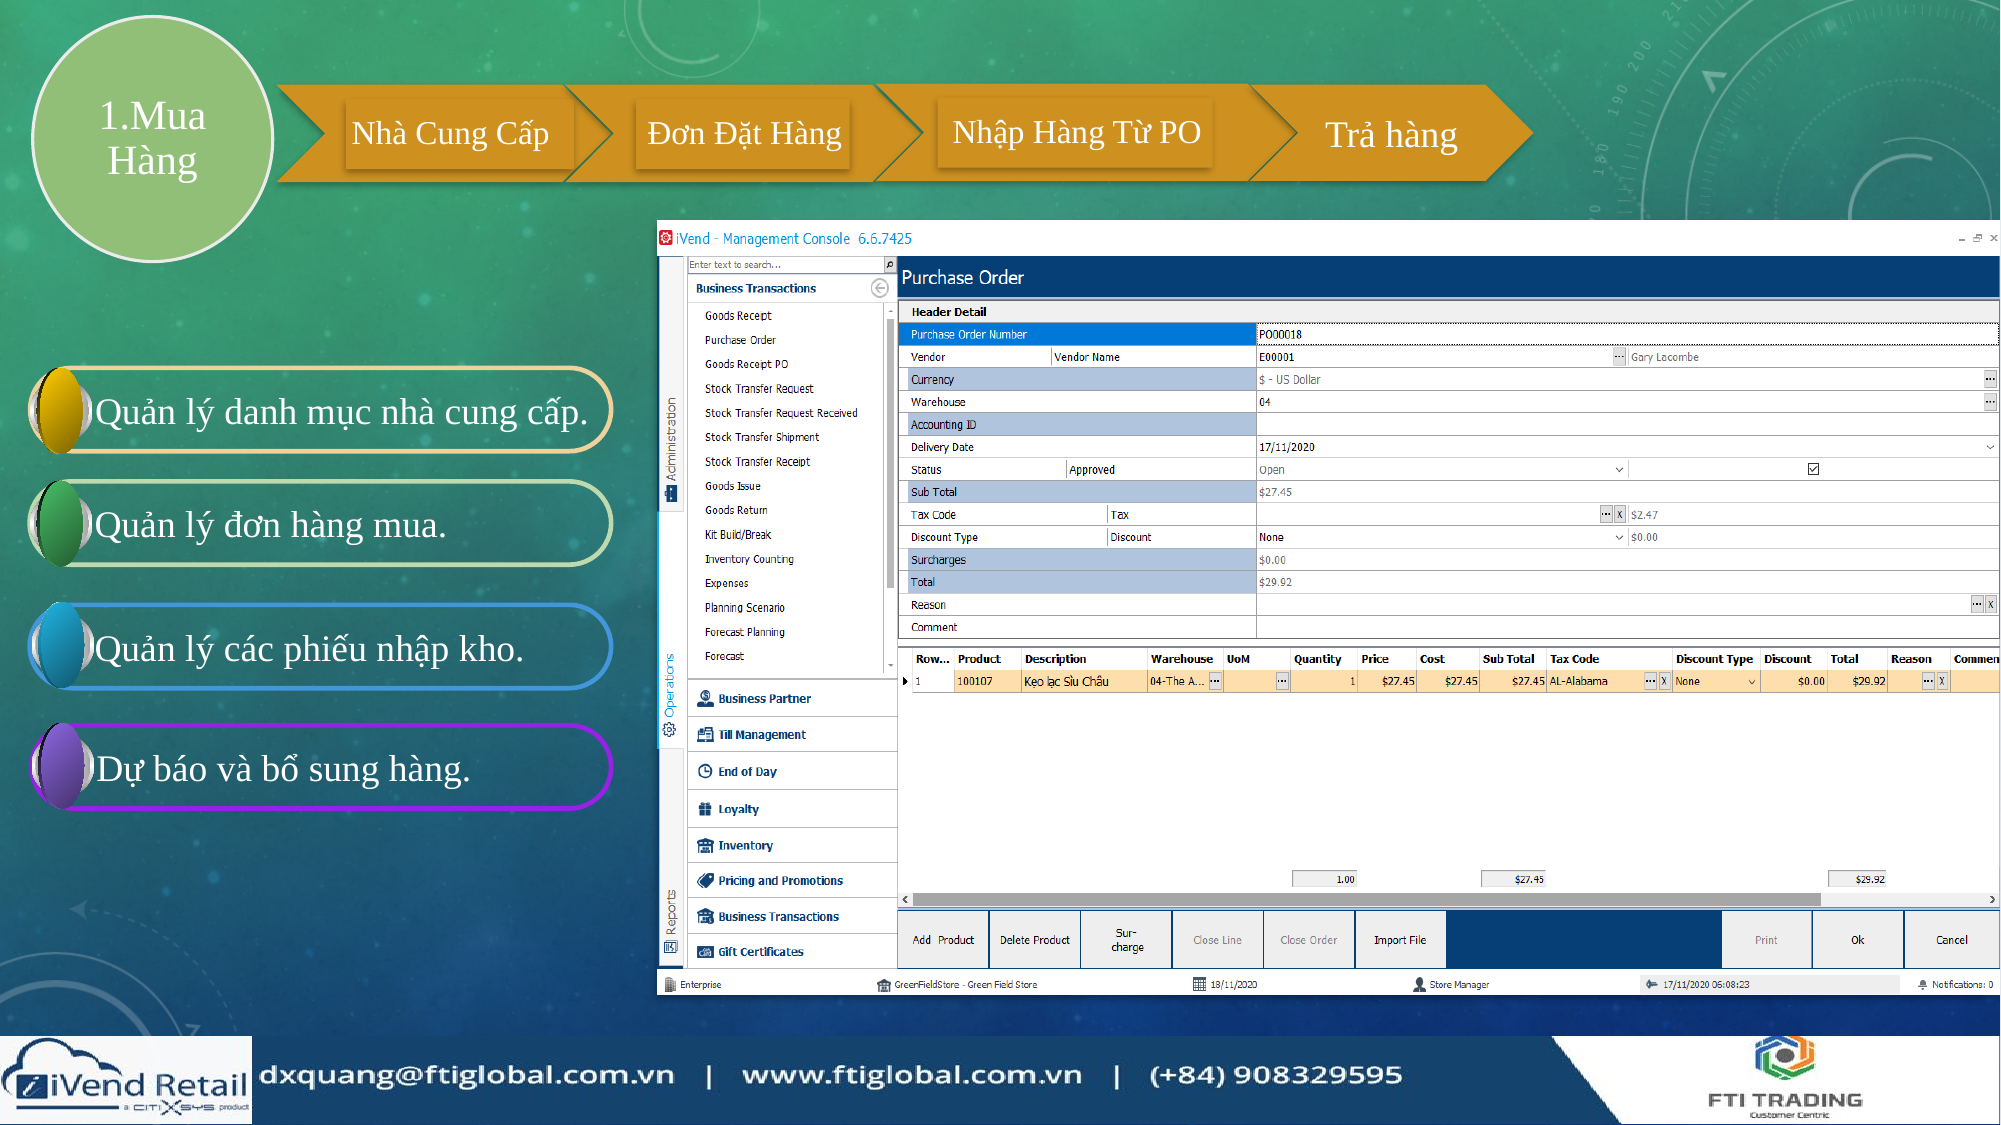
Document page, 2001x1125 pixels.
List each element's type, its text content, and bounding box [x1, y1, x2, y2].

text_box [564, 84, 874, 183]
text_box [279, 84, 564, 183]
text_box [29, 367, 612, 809]
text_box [875, 83, 1297, 182]
picture [0, 0, 2001, 1125]
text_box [32, 16, 273, 262]
text_box Trả hàng [1297, 83, 1535, 183]
